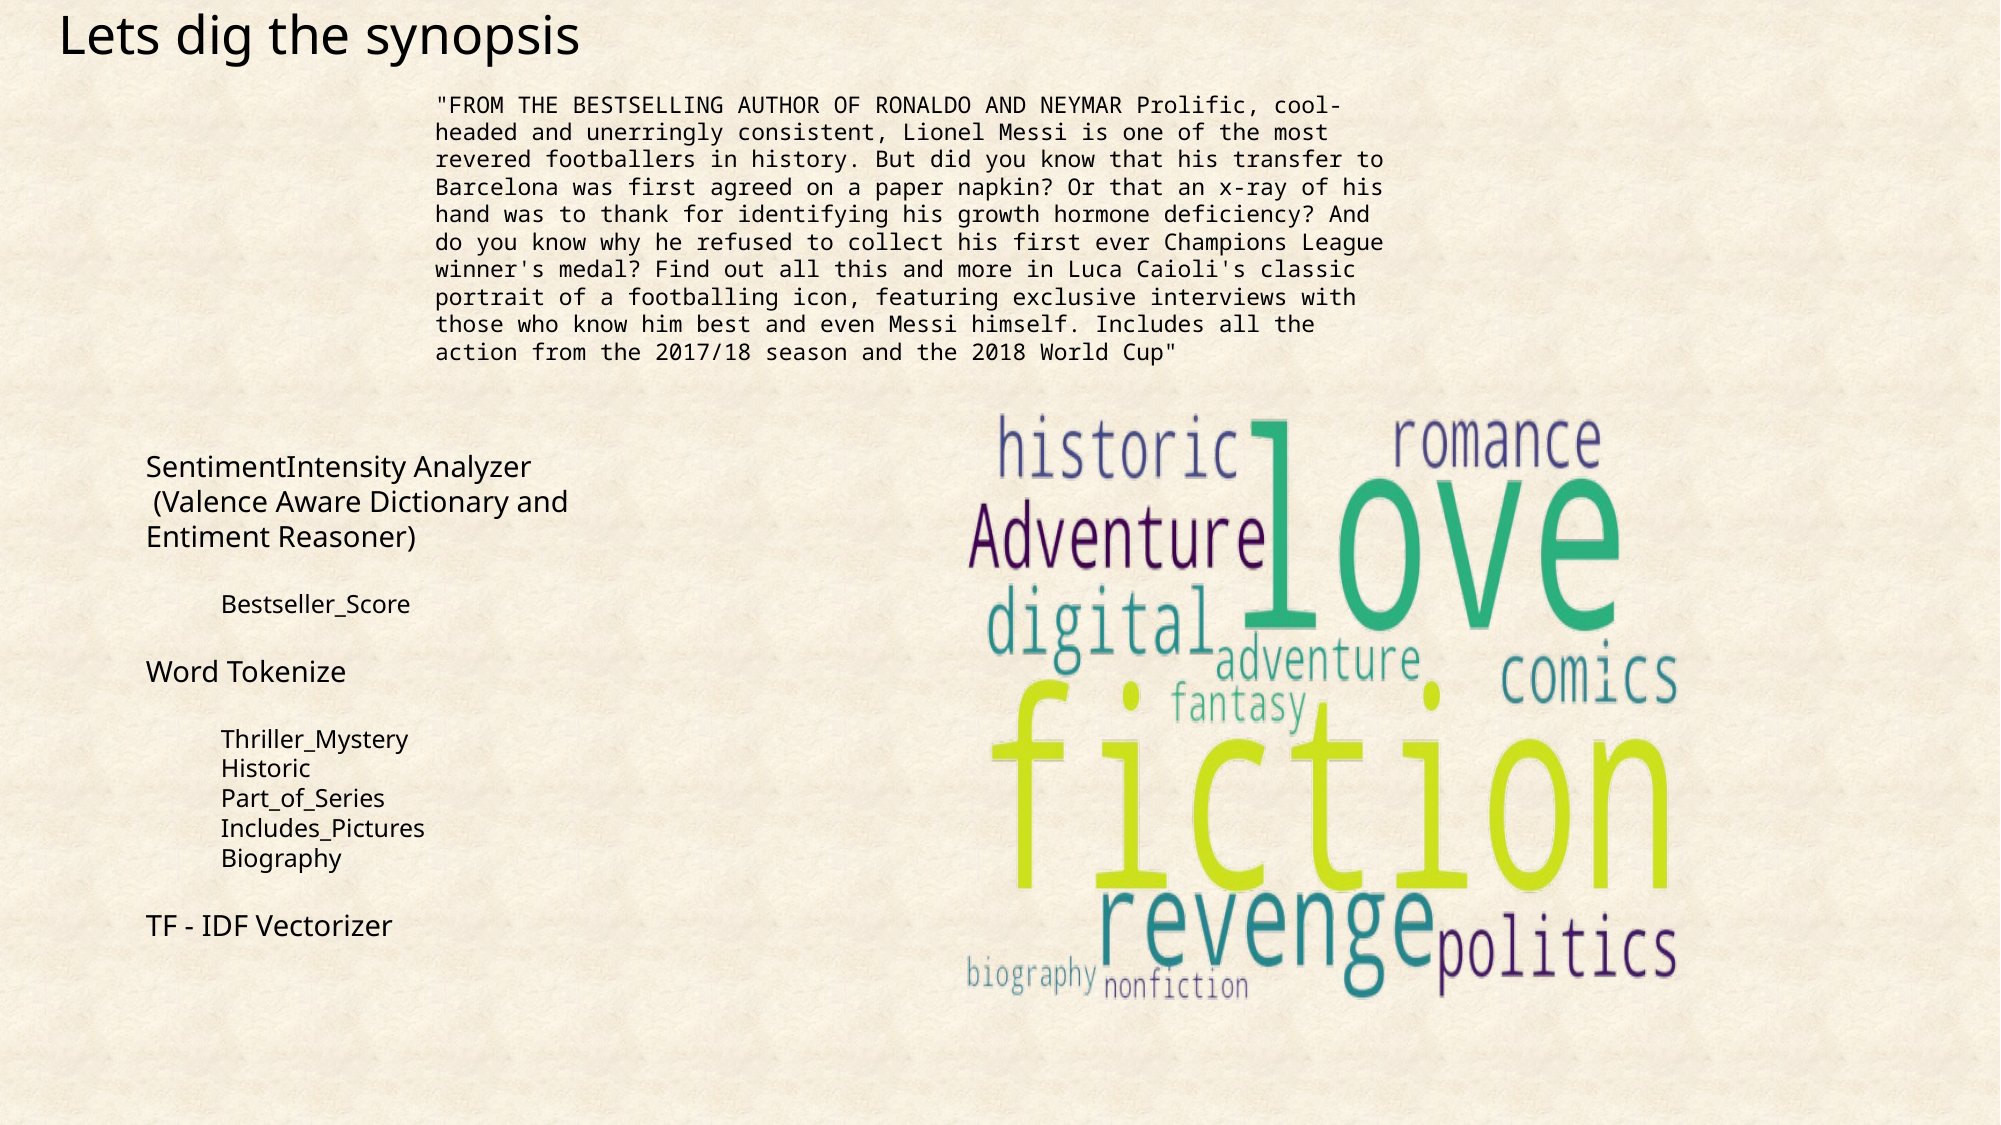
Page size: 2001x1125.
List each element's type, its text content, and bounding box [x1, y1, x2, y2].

picture [954, 393, 1695, 1021]
text_box SentimentIntensity Analyzer (Valence Aware Dictionary and Entiment Reasoner) Bestseller_Score Word Tokenize Thriller_Mystery Historic Part_of_Series Includes_Pictures Biography TF - IDF Vectorizer [130, 441, 661, 1125]
text_box "FROM THE BESTSELLING AUTHOR OF RONALDO AND NEYMAR Prolific, cool-headed and unerringly consistent, Lionel Messi is one of the most revered footballers in history. But did you know that his transfer to Barcelona was first agreed on a paper napkin? Or that an x-ray of his hand was to thank for identifying his growth hormone deficiency? And do you know why he refused to collect his first ever Champions League winner's medal? Find out all this and more in Luca Caioli's classic portrait of a footballing icon, featuring exclusive interviews with those who know him best and even Messi himself. Includes all the action from the 2017/18 season and the 2018 World Cup" [420, 82, 1421, 373]
title Lets dig the synopsis [43, 0, 1769, 218]
